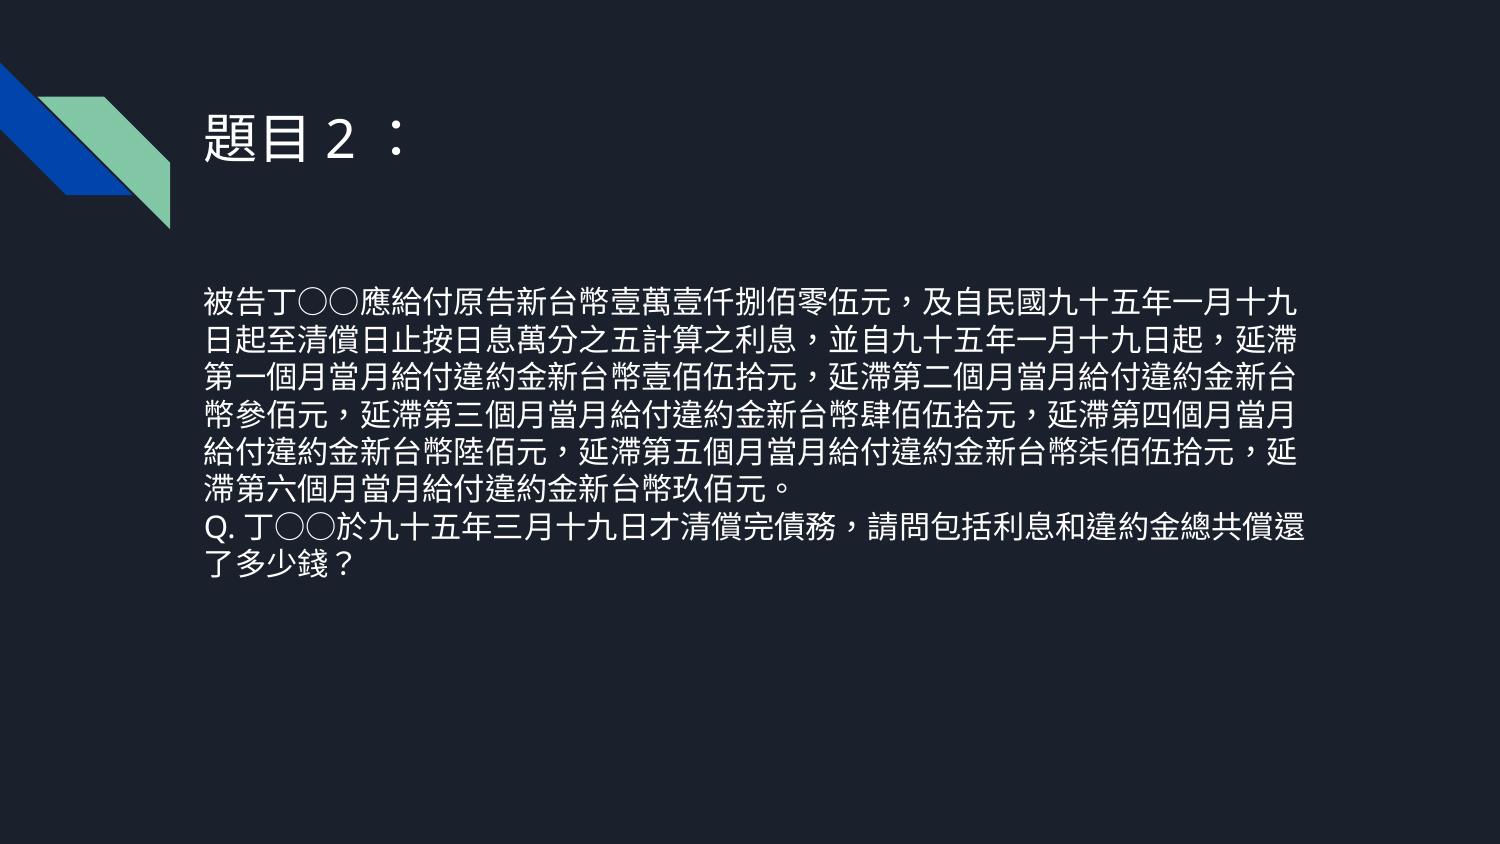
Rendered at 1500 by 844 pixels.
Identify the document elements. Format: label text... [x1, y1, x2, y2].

title 題目2： [188, 88, 782, 181]
text_box 被告丁○○應給付原告新台幣壹萬壹仟捌佰零伍元，及自民國九十五年一月十九日起至清償日止按日息萬分之五計算之利息，並自九十五年一月十九日起，延滯第一個月當月給付違約金新台幣壹佰伍拾元，延滯第二個月當月給付違約金新台幣參佰元，延滯第三個月當月給付違約金新台幣肆佰伍拾元，延滯第四個月當月給付違約金新台幣陸佰元，延滯第五個月當月給付違約金新台幣柒佰伍拾元，延滯第六個月當月給付違約金新台幣玖佰元。 Q.丁○○於九十五年三月十九日才清償完債務，請問包括利息和違約金總共償還了多少錢？ [188, 267, 1325, 597]
